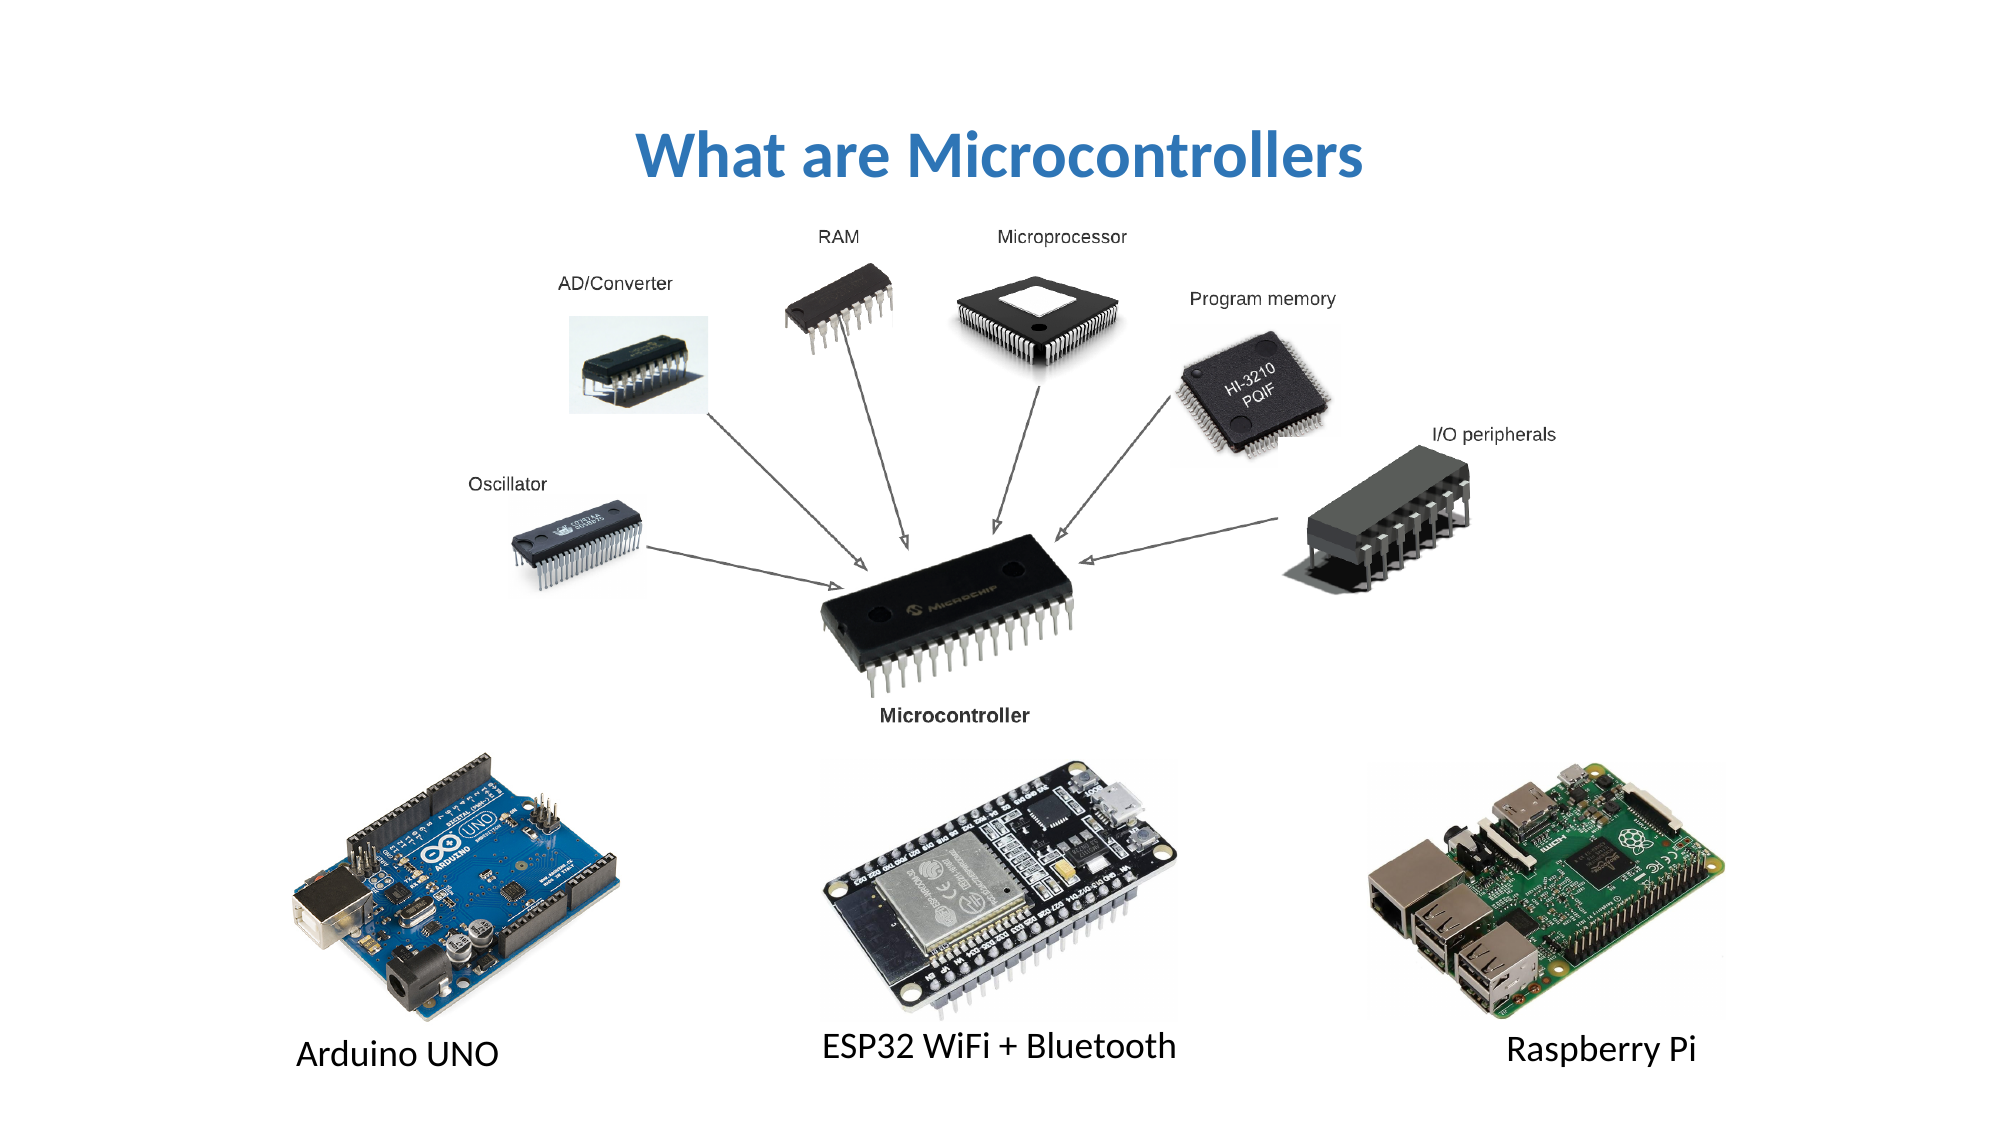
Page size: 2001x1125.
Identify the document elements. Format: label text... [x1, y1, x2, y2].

text_box Arduino UNO [220, 1021, 575, 1082]
text_box Raspberry Pi [1425, 1016, 1779, 1076]
text_box ESP32 WiFi + Bluetooth [798, 1013, 1202, 1074]
text_box What are Microcontrollers [410, 103, 1590, 185]
picture [277, 185, 1726, 1068]
